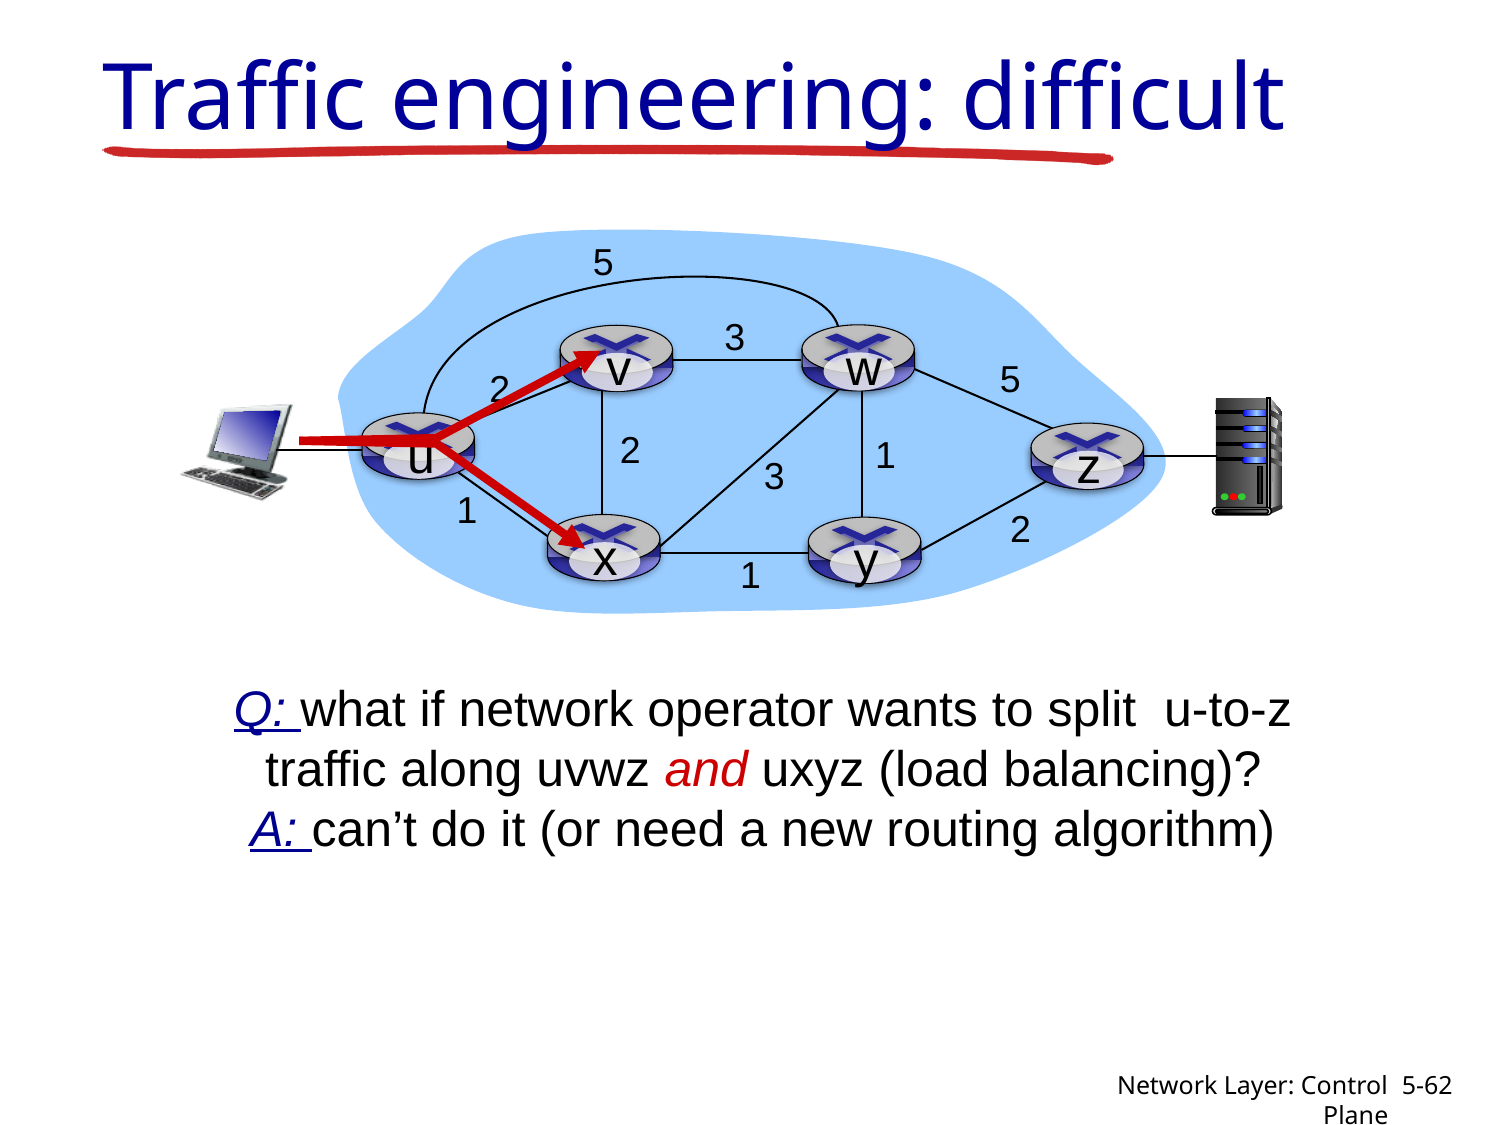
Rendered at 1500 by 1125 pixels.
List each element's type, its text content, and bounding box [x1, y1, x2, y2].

text_box Q: what if network operator wants to split u-to-z traffic along uvwz and uxyz (load balancing)? A: can’t do it (or need a new routing algorithm) [154, 669, 1372, 864]
title Traffic engineering: difficult [87, 27, 1362, 159]
footer Network Layer: Control Plane [1045, 1062, 1404, 1102]
picture [97, 138, 1126, 172]
slide_number 5- [1387, 1062, 1500, 1125]
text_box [298, 350, 602, 550]
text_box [154, 223, 1283, 619]
